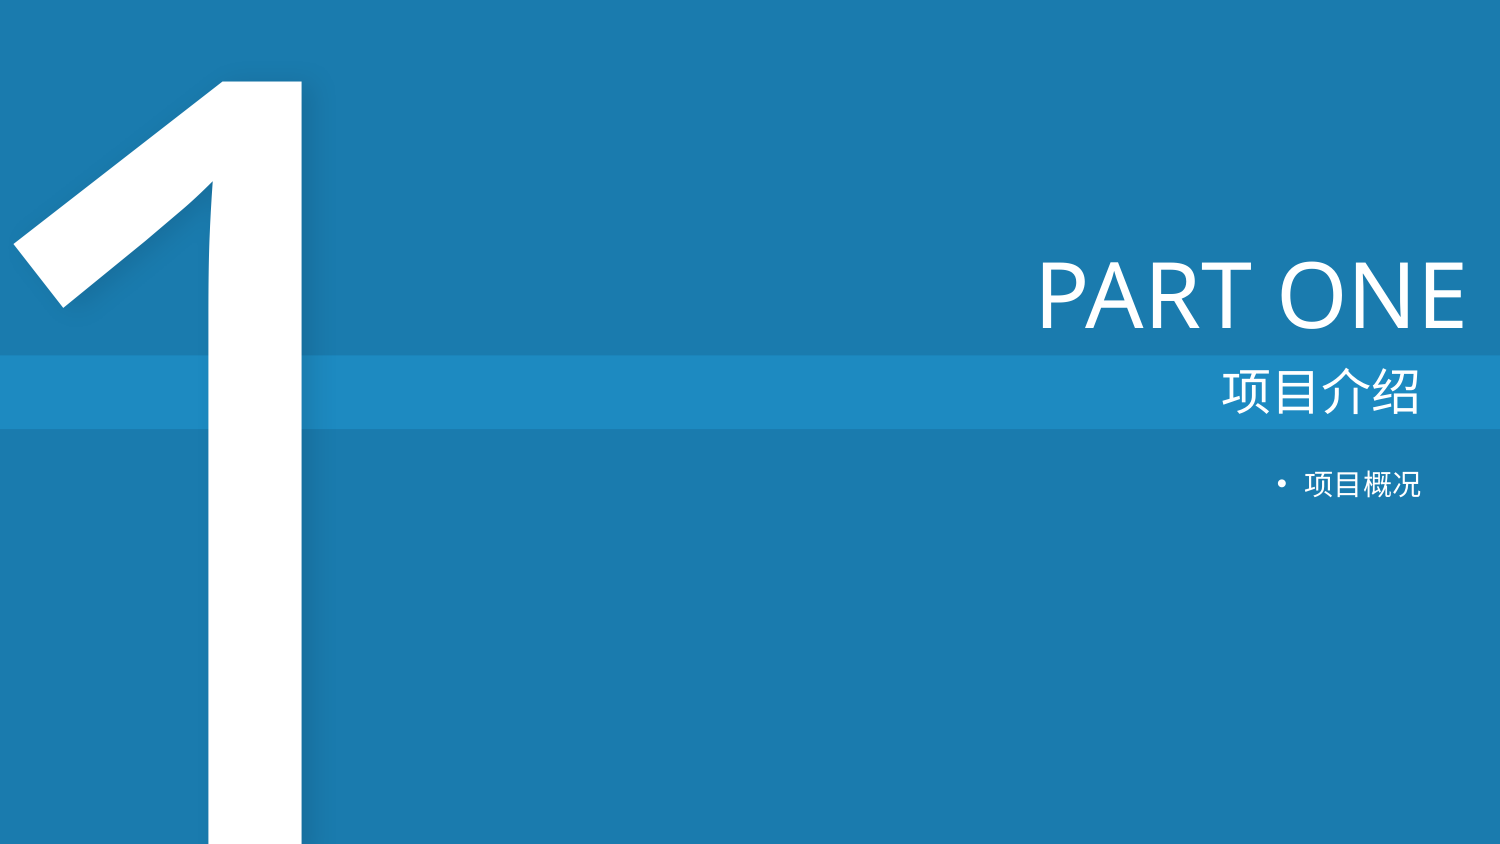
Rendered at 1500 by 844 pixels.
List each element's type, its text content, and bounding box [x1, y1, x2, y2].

text_box [573, 353, 1500, 431]
text_box PART ONE [1020, 229, 1484, 354]
text_box 项目概况 [580, 441, 1437, 509]
text_box 项目介绍 [587, 353, 1437, 429]
text_box 1 [0, 0, 553, 844]
